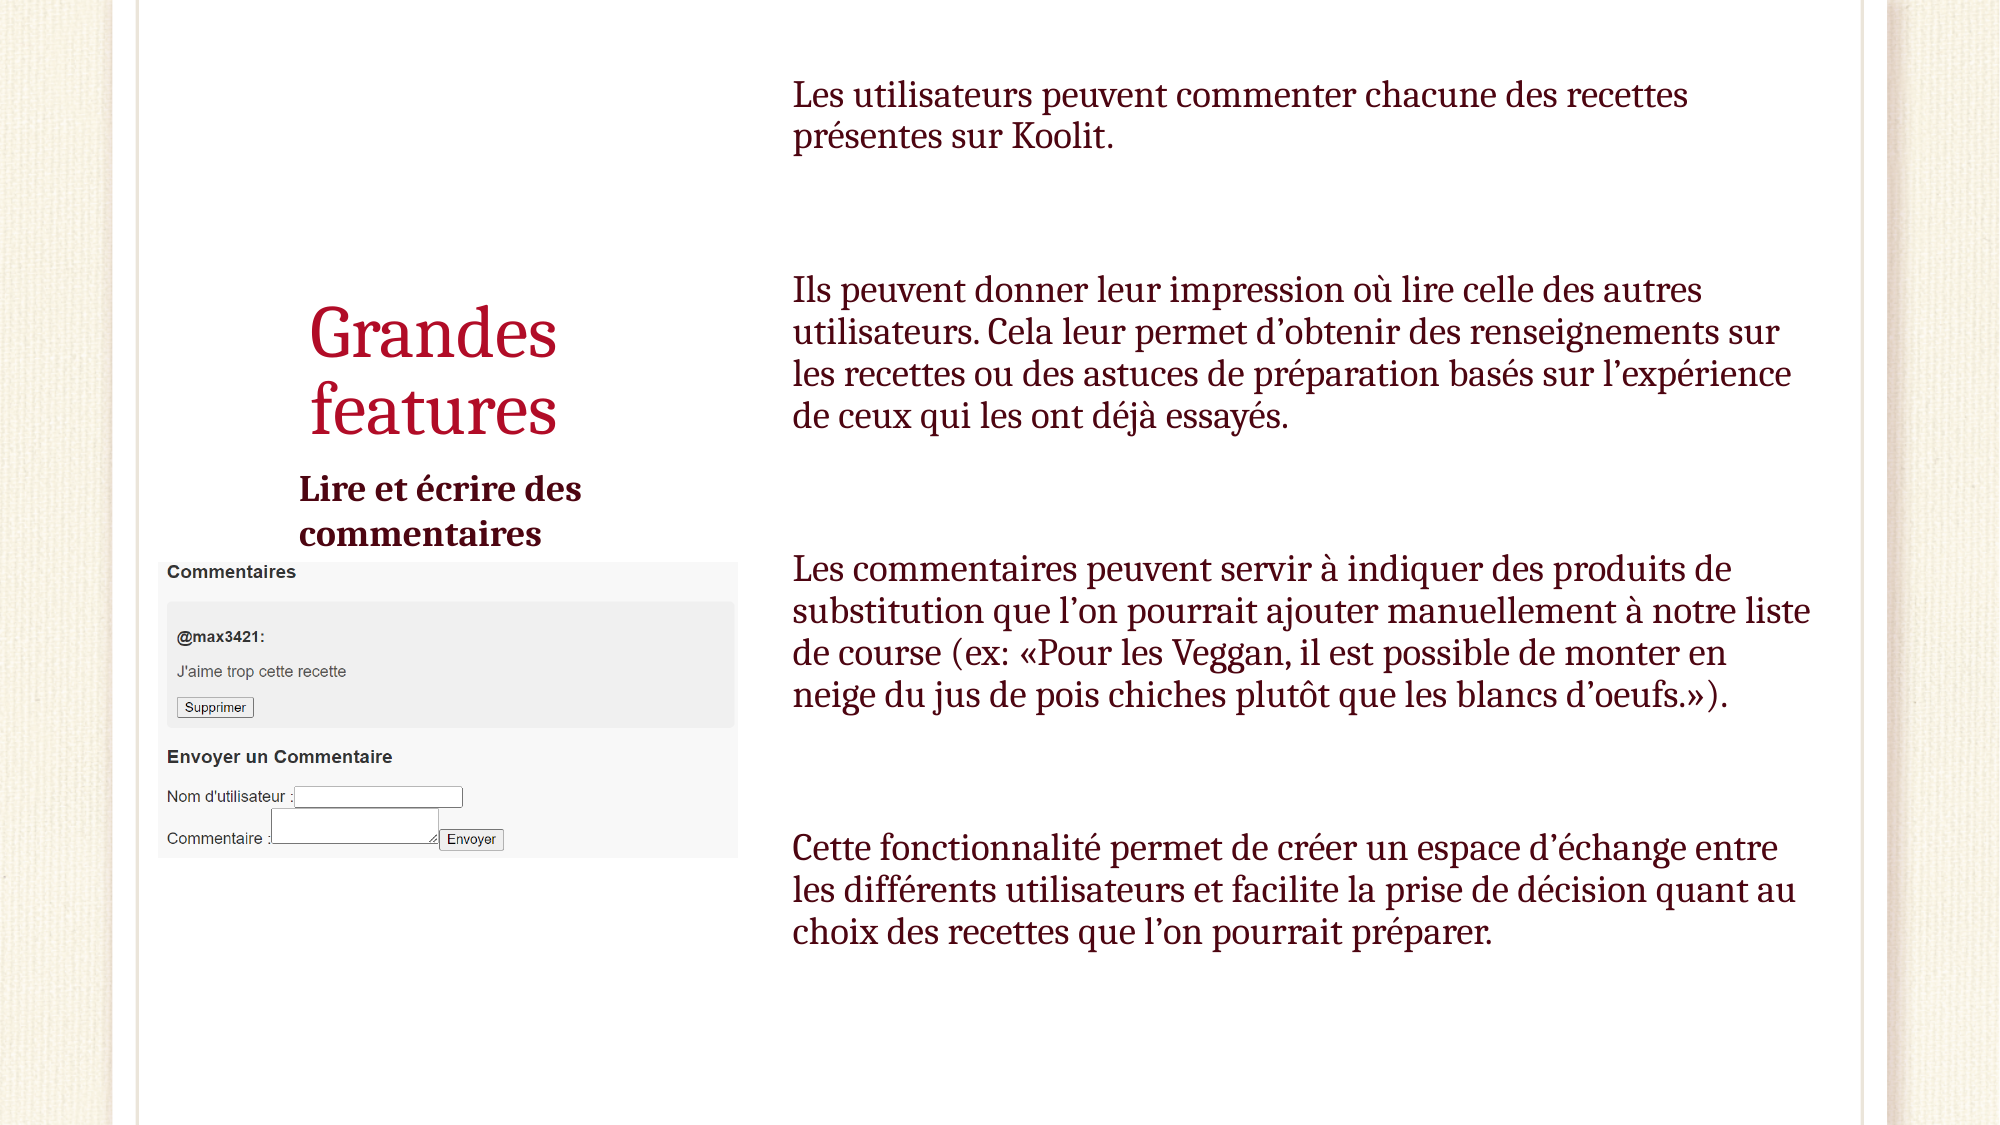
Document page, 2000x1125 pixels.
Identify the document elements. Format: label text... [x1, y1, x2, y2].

picture [1888, 0, 2000, 1125]
text_box Lire et écrire des commentaires [284, 456, 612, 562]
title Grandes features [295, 268, 601, 456]
list Les utilisateurs peuvent commenter chacune des recettes présentes sur Koolit. Ils peuvent donner leur impression où lire celle des autres utilisateurs. Cela leur permet d’obtenir des renseignements sur les recettes ou des astuces de préparation basés sur l’expérience de ceux qui les ont déjà essayés. Les commentaires peuvent servir à indiquer des produits de substitution que l’on pourrait ajouter manuellement à notre liste de course (ex: «Pour les Veggan, il est possible de monter en neige du jus de pois chiches plutôt que les blancs d’oeufs.»). Cette fonctionnalité permet de créer un espace d’échange entre les différents utilisateurs et facilite la prise de décision quant au choix des recettes que l’on pourrait préparer. [770, 66, 1833, 967]
picture [0, 0, 112, 1125]
picture [158, 562, 738, 858]
